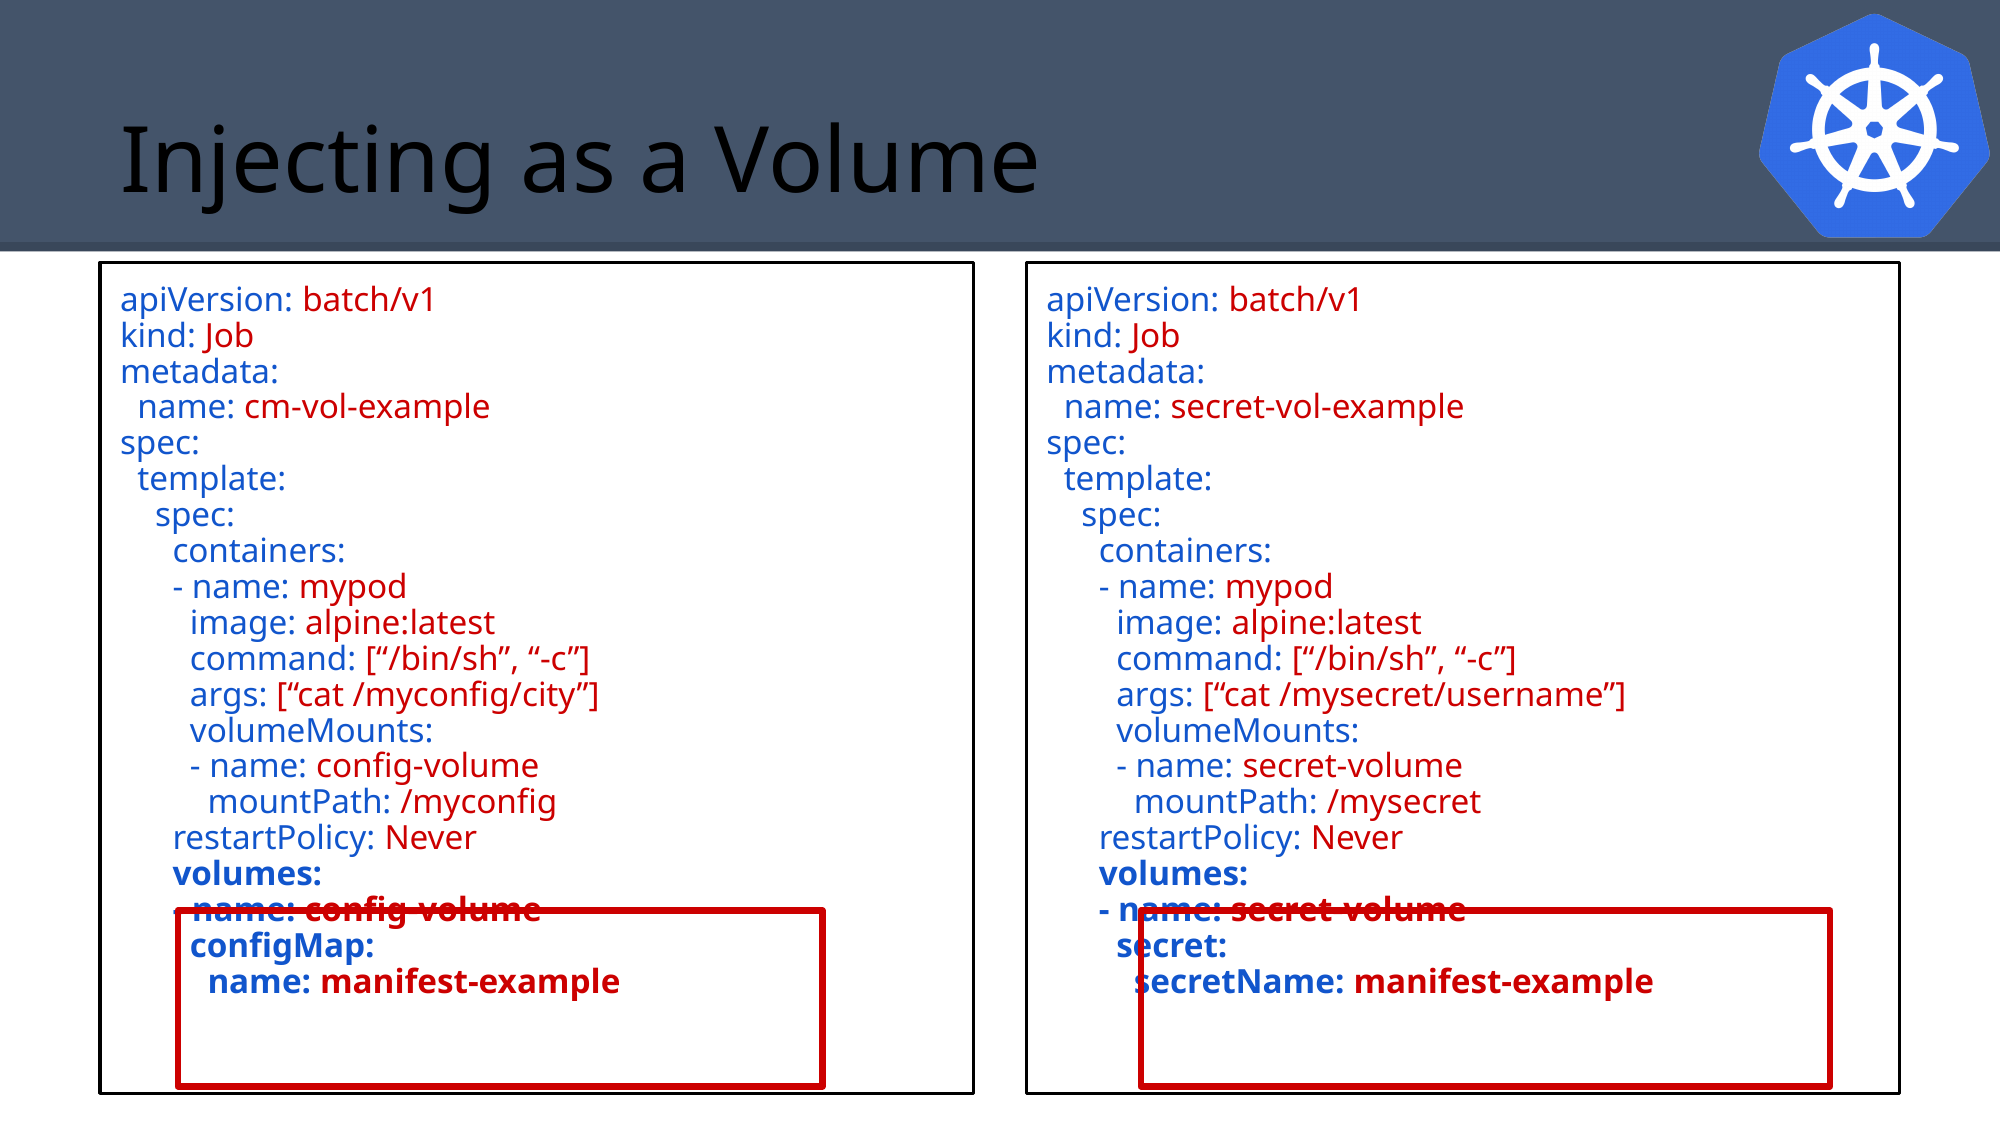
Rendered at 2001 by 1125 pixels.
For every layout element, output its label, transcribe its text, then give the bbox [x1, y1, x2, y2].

text_box [177, 910, 823, 1087]
list apiVersion: batch/v1 kind: Job metadata: name: cm-vol-example spec: template: spec: containers: - name: mypod image: alpine:latest command: [“/bin/sh”, “-c”] args: [“cat /myconfig/city”] volumeMounts: - name: config-volume mountPath: /myconfig restartPolicy: Never volumes: - name: config-volume configMap: name: manifest-example [99, 262, 974, 1094]
text_box [1140, 910, 1831, 1087]
title Injecting as a Volume [99, 45, 1900, 233]
list apiVersion: batch/v1 kind: Job metadata: name: secret-vol-example spec: template: spec: containers: - name: mypod image: alpine:latest command: [“/bin/sh”, “-c”] args: [“cat /mysecret/username”] volumeMounts: - name: secret-volume mountPath: /mysecret restartPolicy: Never volumes: - name: secret-volume secret: secretName: manifest-example [1026, 262, 1900, 1094]
picture [1758, 9, 1991, 242]
